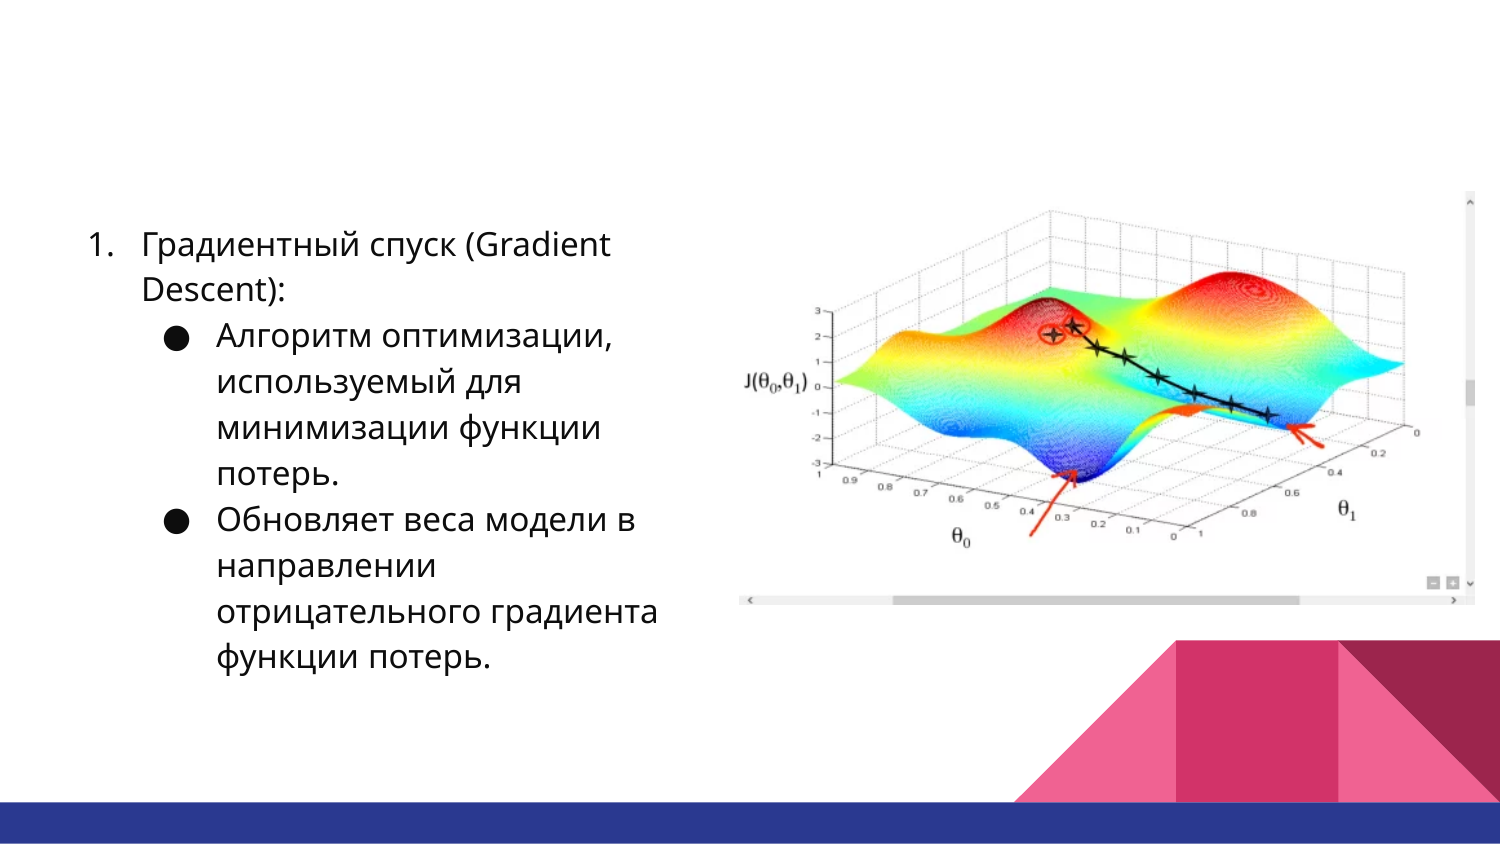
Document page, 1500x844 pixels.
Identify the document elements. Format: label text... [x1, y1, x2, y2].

list Градиентный спуск (Gradient Descent): Алгоритм оптимизации, используемый для минимизации функции потерь. Обновляет веса модели в направлении отрицательного градиента функции потерь. [51, 201, 715, 750]
picture [739, 191, 1476, 606]
